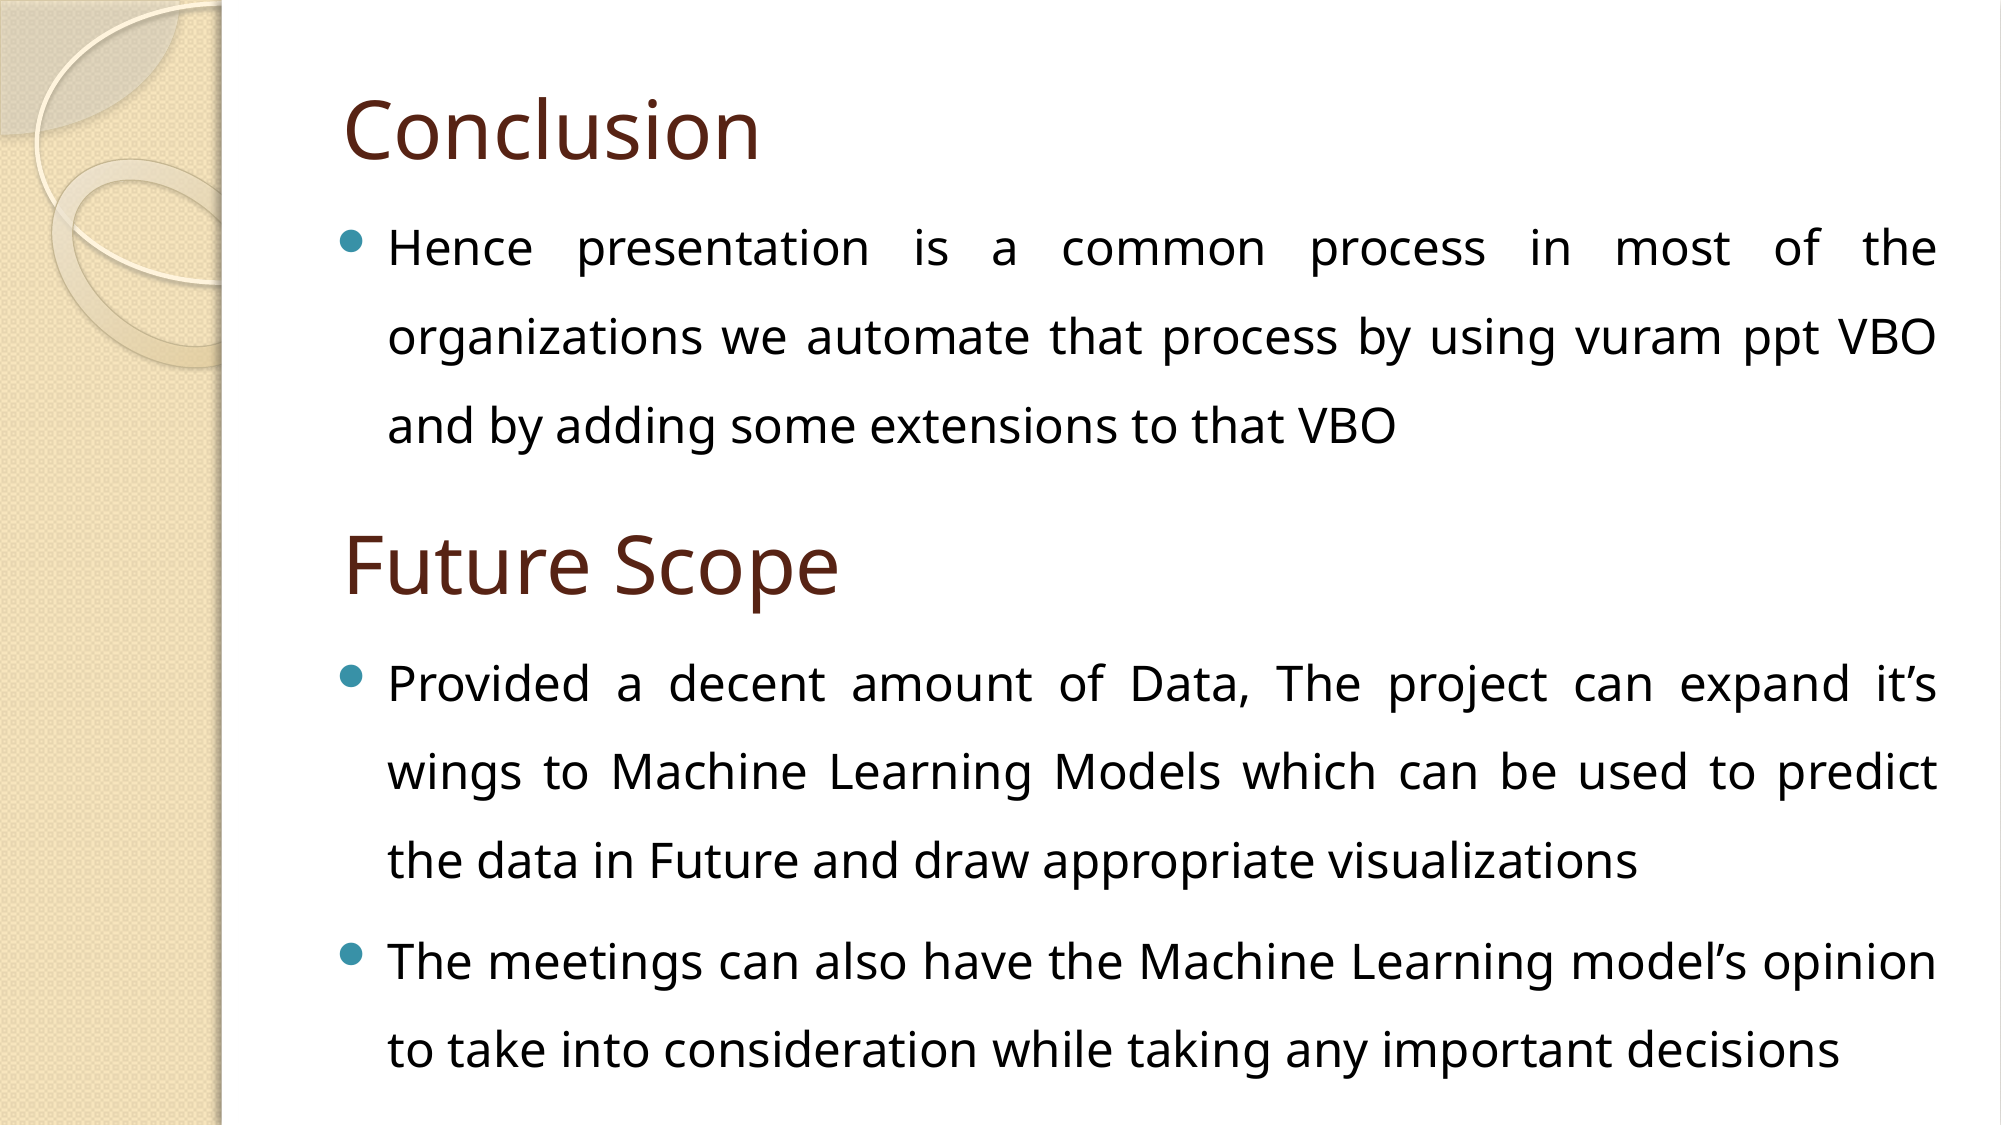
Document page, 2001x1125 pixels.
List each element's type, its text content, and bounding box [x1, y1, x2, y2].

list Conclusion Hence presentation is a common process in most of the organizations we automate that process by using vuram ppt VBO and by adding some extensions to that VBO Future Scope Provided a decent amount of Data, The project can expand it’s wings to Machine Learning Models which can be used to predict the data in Future and draw appropriate visualizations The meetings can also have the Machine Learning model’s opinion to take into consideration while taking any important decisions [313, 21, 1954, 1110]
